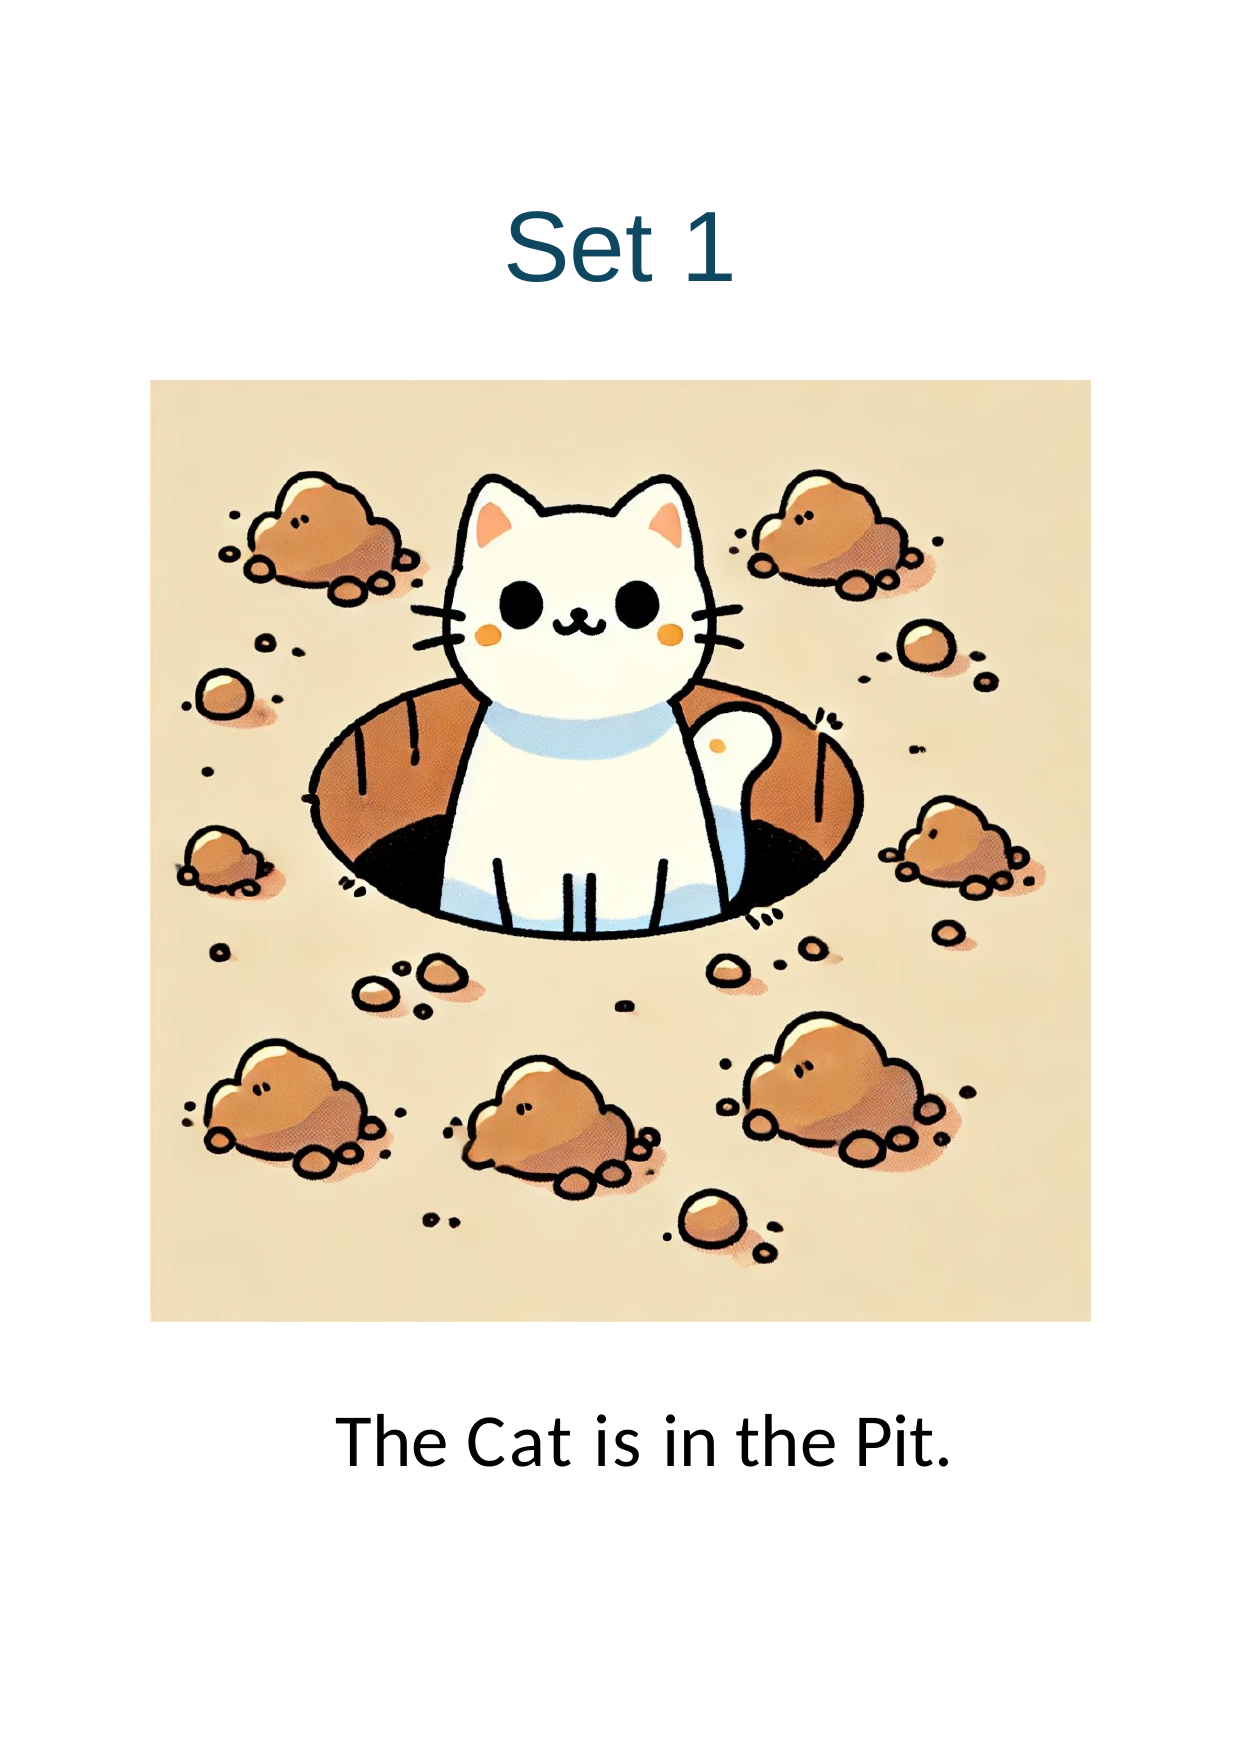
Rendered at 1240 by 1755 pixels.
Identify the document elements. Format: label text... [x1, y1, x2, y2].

title Set 1 [500, 179, 739, 379]
picture [149, 380, 1091, 1322]
text_box The Cat is in the Pit. [147, 1389, 1091, 1482]
